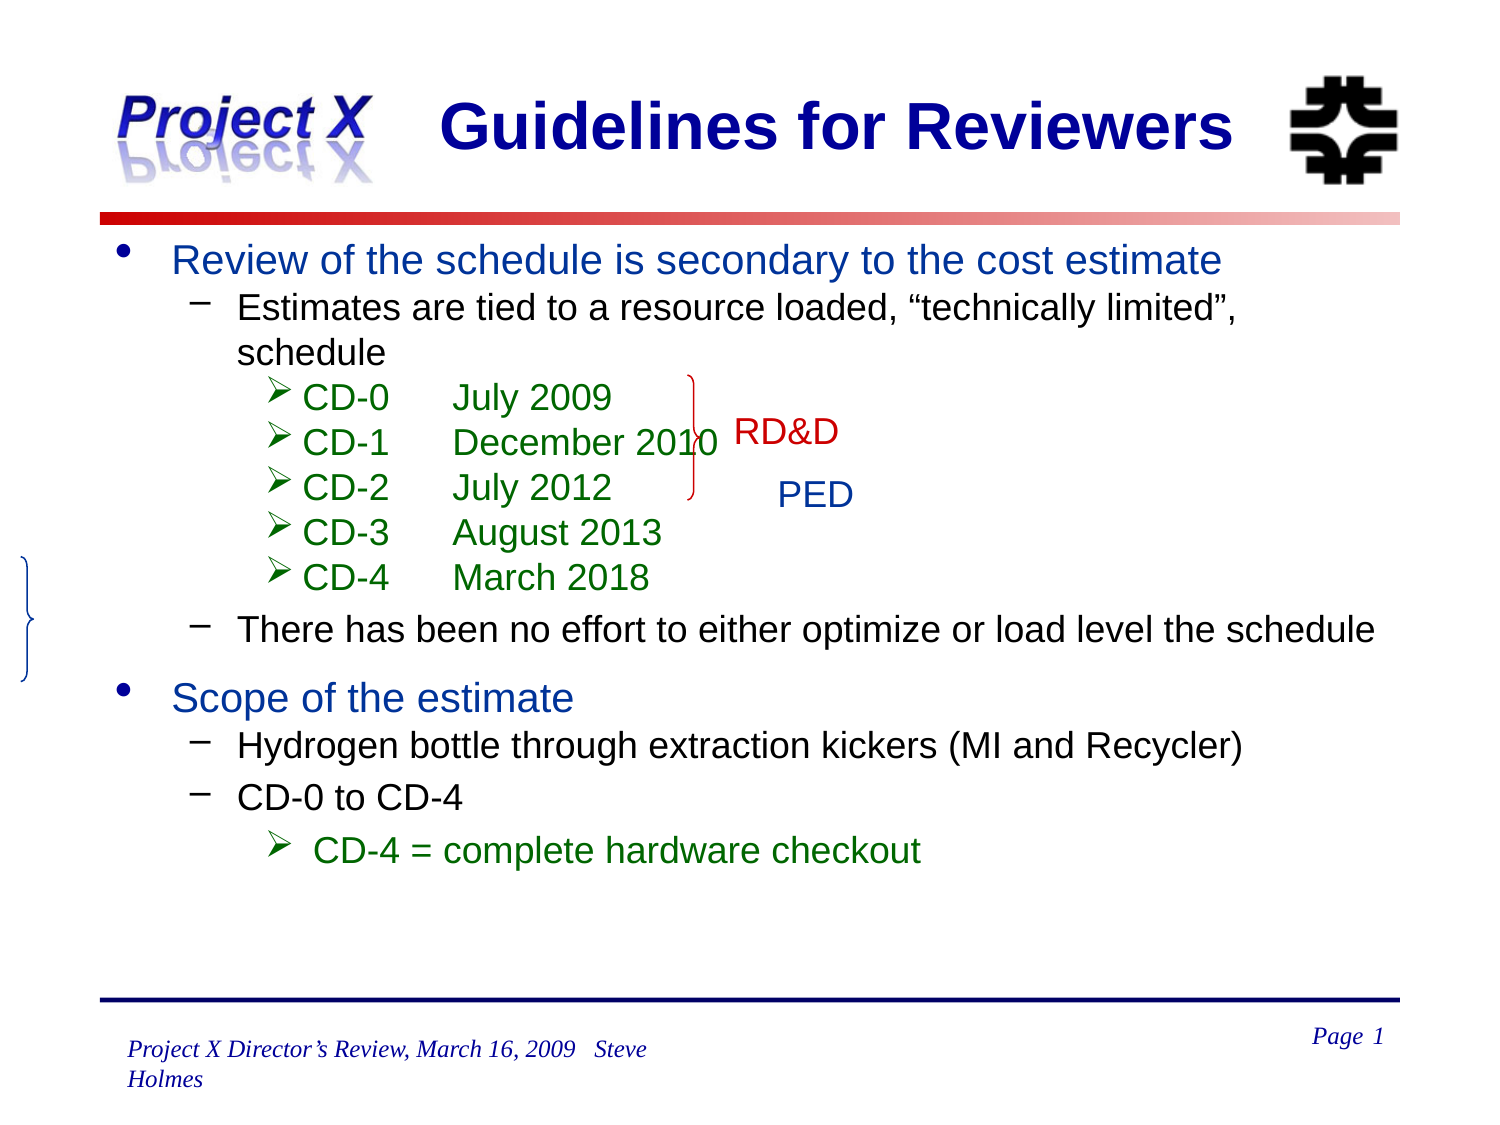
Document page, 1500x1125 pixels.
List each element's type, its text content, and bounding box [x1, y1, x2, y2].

text_box PED [762, 462, 938, 523]
title Guidelines for Reviewers [275, 75, 1400, 200]
text_box [20, 556, 34, 682]
text_box [687, 375, 700, 501]
picture [112, 93, 275, 188]
list Review of the schedule is secondary to the cost estimate Estimates are tied to a resource loaded, “technically limited”, schedule CD-0 July 2009 CD-1 December 2010 CD-2 July 2012 CD-3 August 2013 CD-4 March 2018 There has been no effort to either optimize or load level the schedule Scope of the estimate Hydrogen bottle through extraction kickers (MI and Recycler) CD-0 to CD-4 CD-4 = complete hardware checkout [99, 224, 1400, 925]
text_box RD&D [718, 399, 863, 460]
